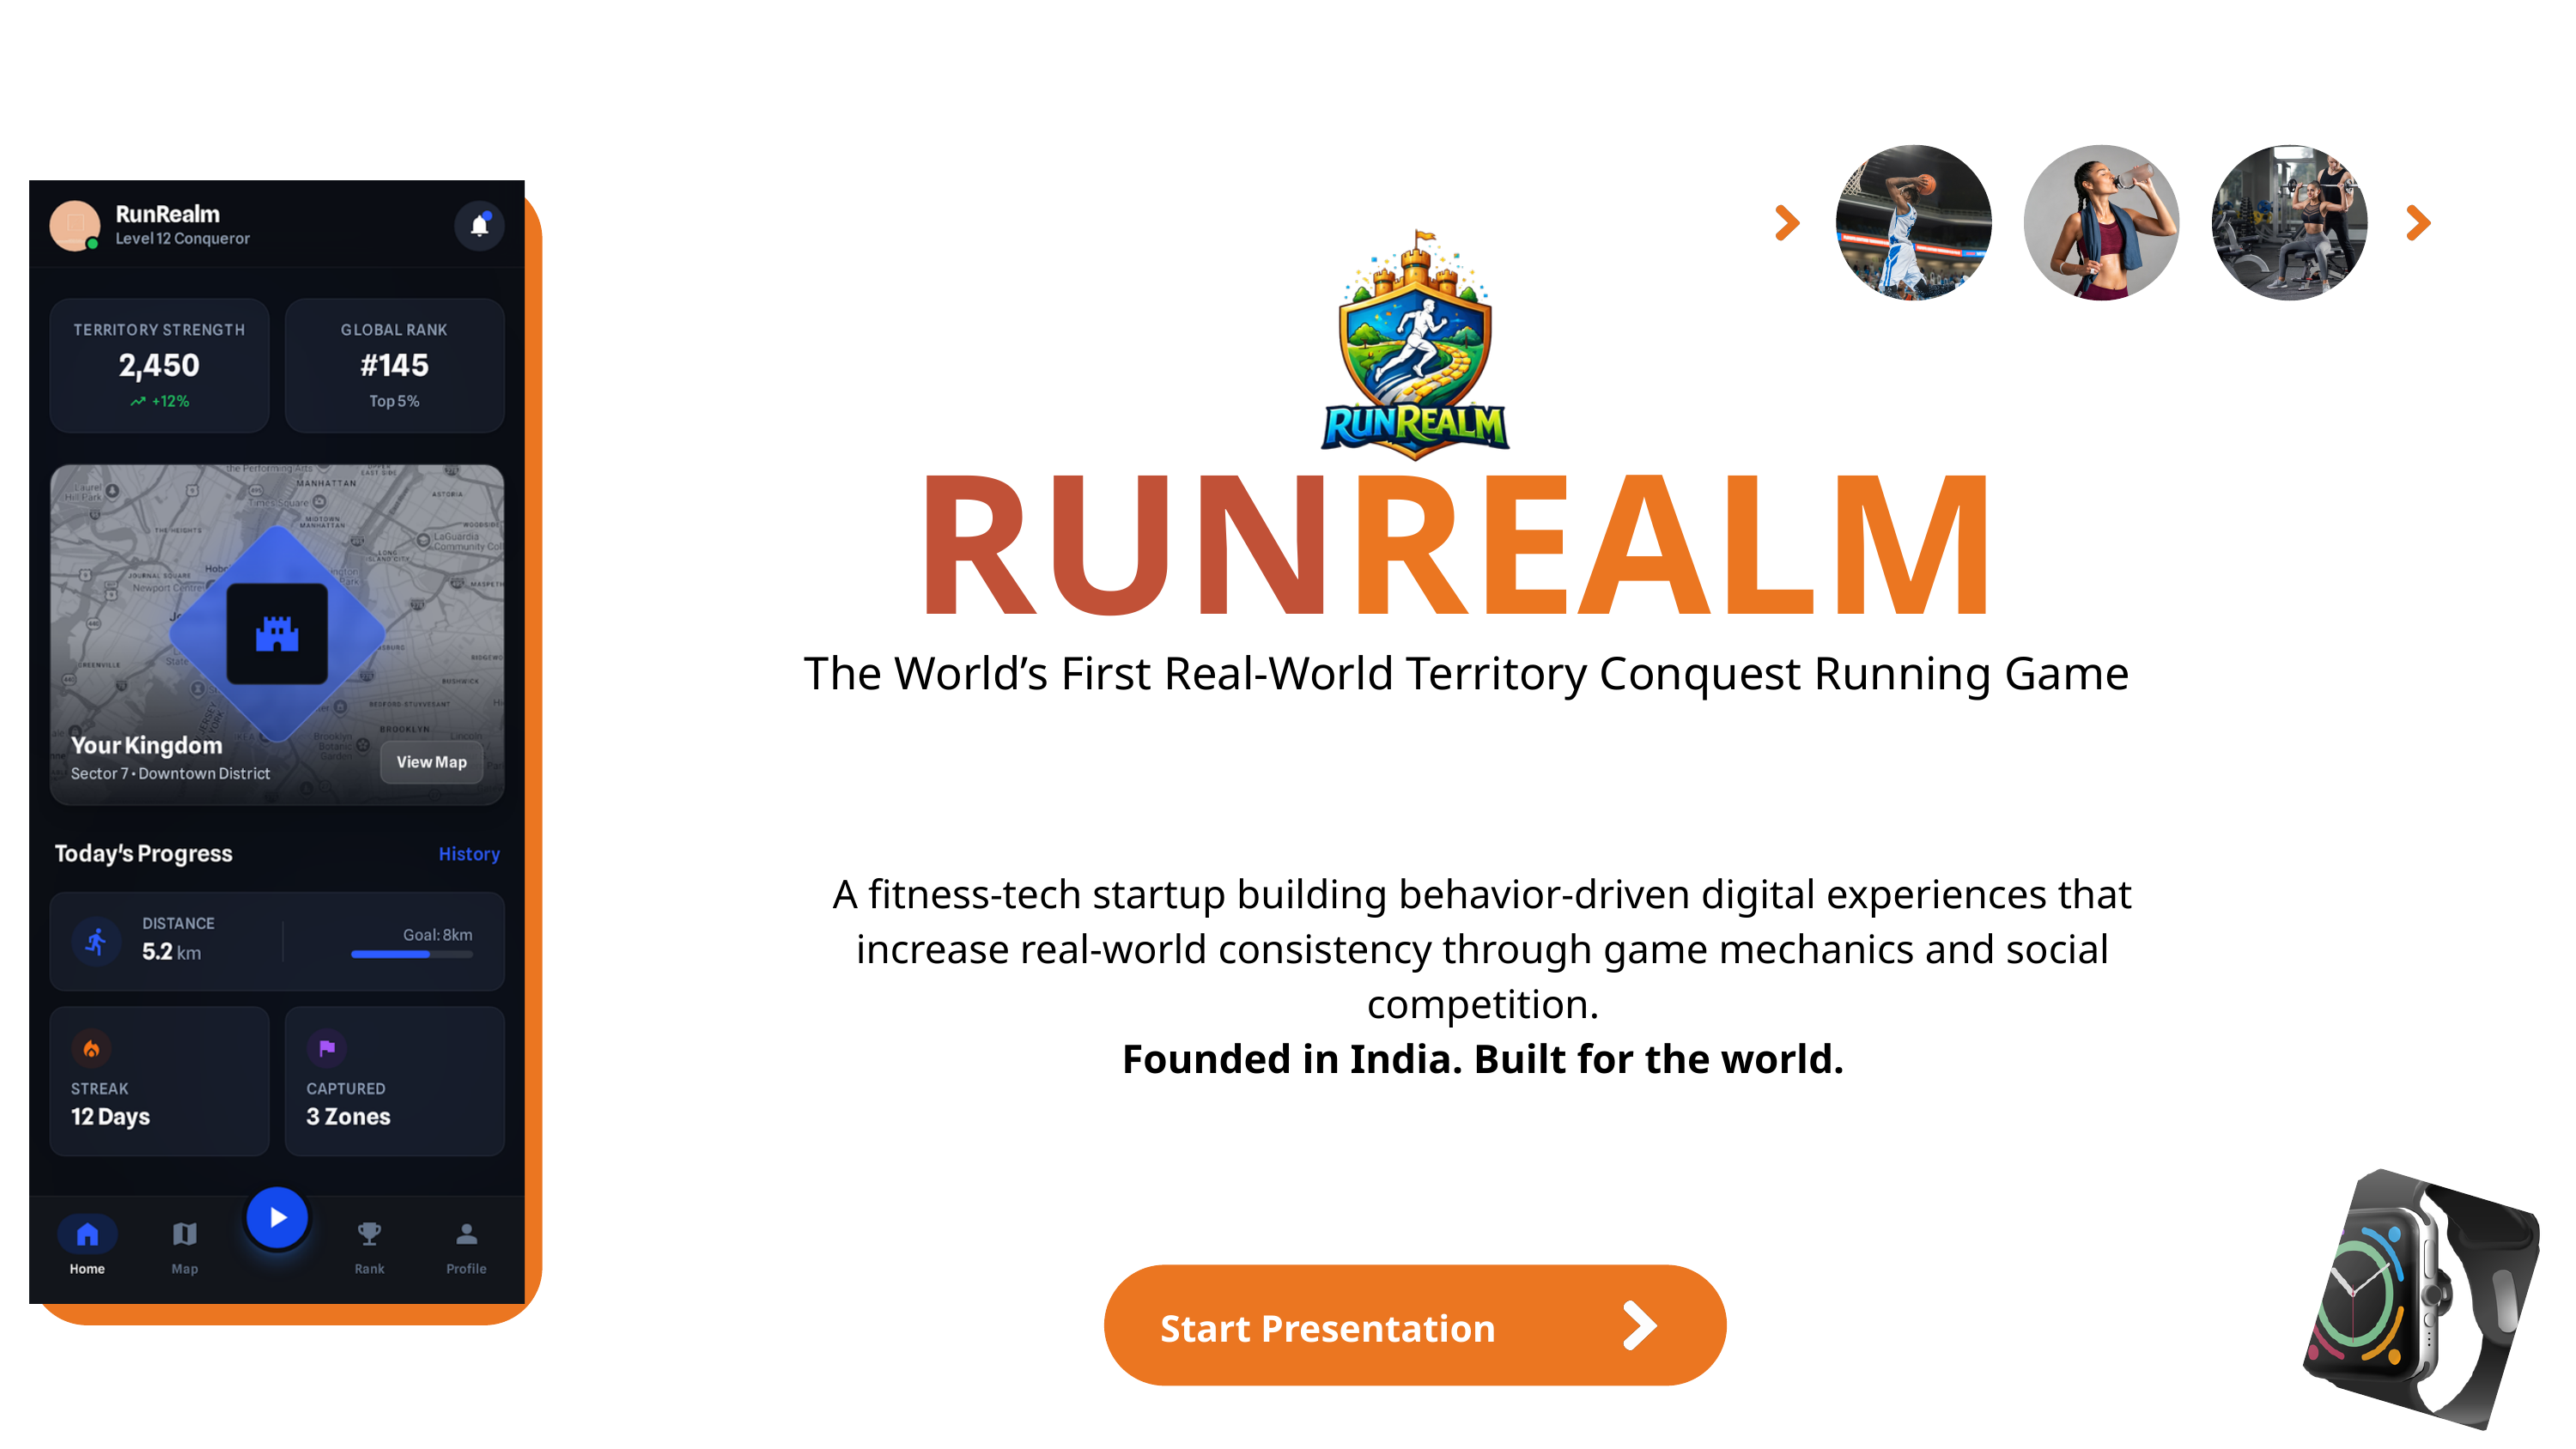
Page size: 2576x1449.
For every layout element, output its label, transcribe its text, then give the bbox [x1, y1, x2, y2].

text_box [2300, 1163, 2549, 1432]
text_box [28, 180, 543, 1326]
text_box The World’s First Real-World Territory Conquest Running Game [787, 635, 2149, 699]
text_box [2023, 144, 2180, 301]
text_box [1266, 203, 1565, 430]
text_box [2404, 203, 2432, 243]
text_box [1836, 144, 1993, 301]
text_box A fitness-tech startup building behavior-driven digital experiences that increase real-world consistency through game mechanics and social competition. Founded in India. Built for the world. [787, 861, 2180, 1137]
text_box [2211, 144, 2368, 301]
text_box RUNREALM [909, 430, 2161, 653]
text_box [1773, 203, 1801, 243]
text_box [1103, 1264, 1728, 1386]
